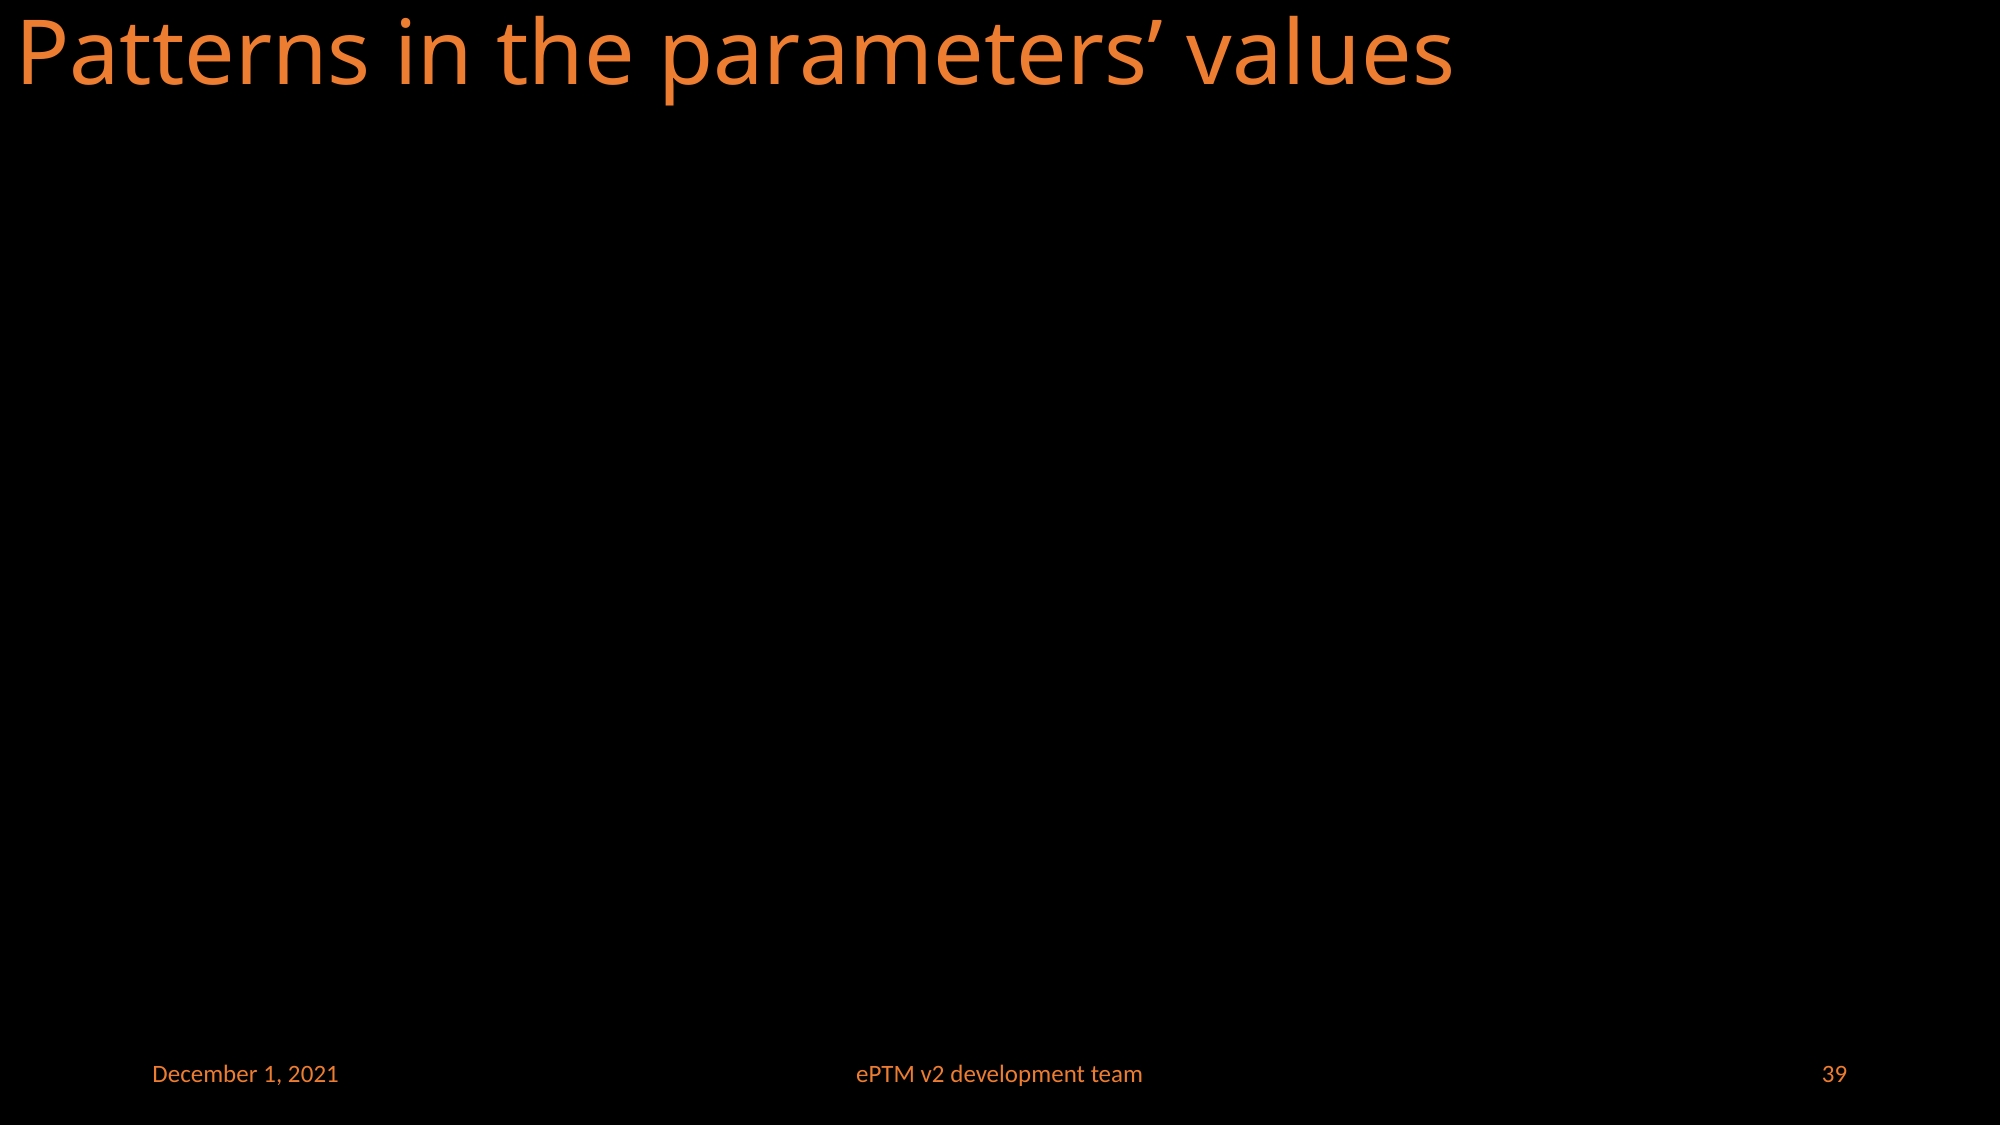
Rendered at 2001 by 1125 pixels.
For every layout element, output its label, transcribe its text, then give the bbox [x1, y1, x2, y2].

slide_number 39 [1412, 1042, 1863, 1103]
footer ePTM v2 development team [662, 1042, 1338, 1103]
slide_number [137, 1042, 588, 1103]
title Patterns in the parameters’ values [0, 0, 1725, 113]
